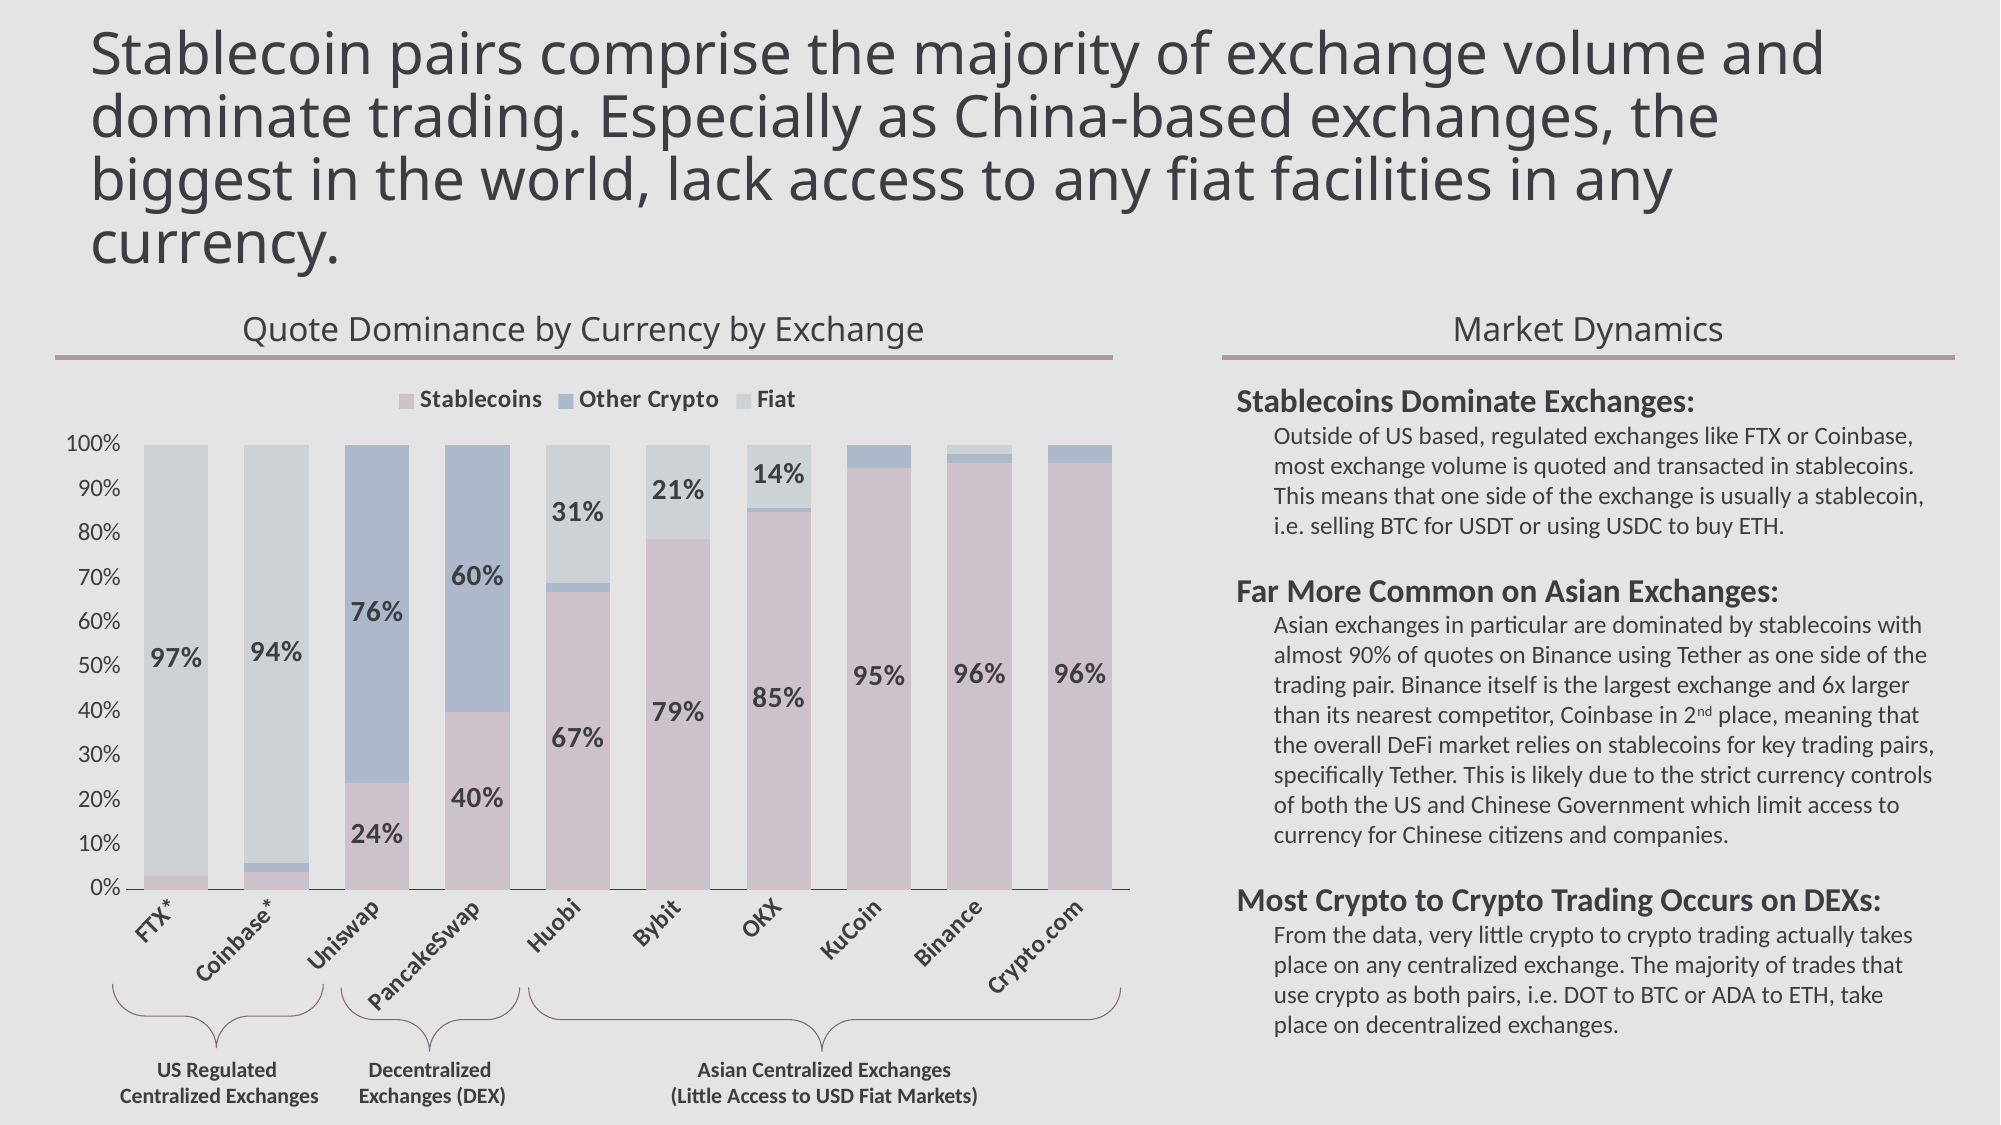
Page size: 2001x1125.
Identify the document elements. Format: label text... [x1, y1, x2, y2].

text_box [421, 1031, 439, 1047]
text_box US Regulated Centralized Exchanges [100, 1047, 335, 1116]
text_box Decentralized Exchanges (DEX) [343, 1047, 522, 1116]
text_box Asian Centralized Exchanges (Little Access to USD Fiat Markets) [655, 1047, 994, 1116]
chart [43, 371, 1153, 1031]
text_box Stablecoins Dominate Exchanges: Outside of US based, regulated exchanges like FTX or Coinbase, most exchange volume is quoted and transacted in stablecoins. This means that one side of the exchange is usually a stablecoin, i.e. selling BTC for USDT or using USDC to buy ETH. Far More Common on Asian Exchanges: Asian exchanges in particular are dominated by stablecoins with almost 90% of quotes on Binance using Tether as one side of the trading pair. Binance itself is the largest exchange and 6x larger than its nearest competitor, Coinbase in 2nd place, meaning that the overall DeFi market relies on stablecoins for key trading pairs, specifically Tether. This is likely due to the strict currency controls of both the US and Chinese Government which limit access to currency for Chinese citizens and companies. Most Crypto to Crypto Trading Occurs on DEXs: From the data, very little crypto to crypto trading actually takes place on any centralized exchange. The majority of trades that use crypto as both pairs, i.e. DOT to BTC or ADA to ETH, take place on decentralized exchanges. [1221, 371, 1956, 1084]
title Stablecoin pairs comprise the majority of exchange volume and dominate trading. Especially as China-based exchanges, the biggest in the world, lack access to any fiat facilities in any currency. [75, 41, 1900, 259]
text_box Quote Dominance by Currency by Exchange [54, 312, 1114, 353]
text_box Market Dynamics [1221, 312, 1956, 353]
text_box [813, 1031, 831, 1047]
text_box [210, 1031, 223, 1047]
